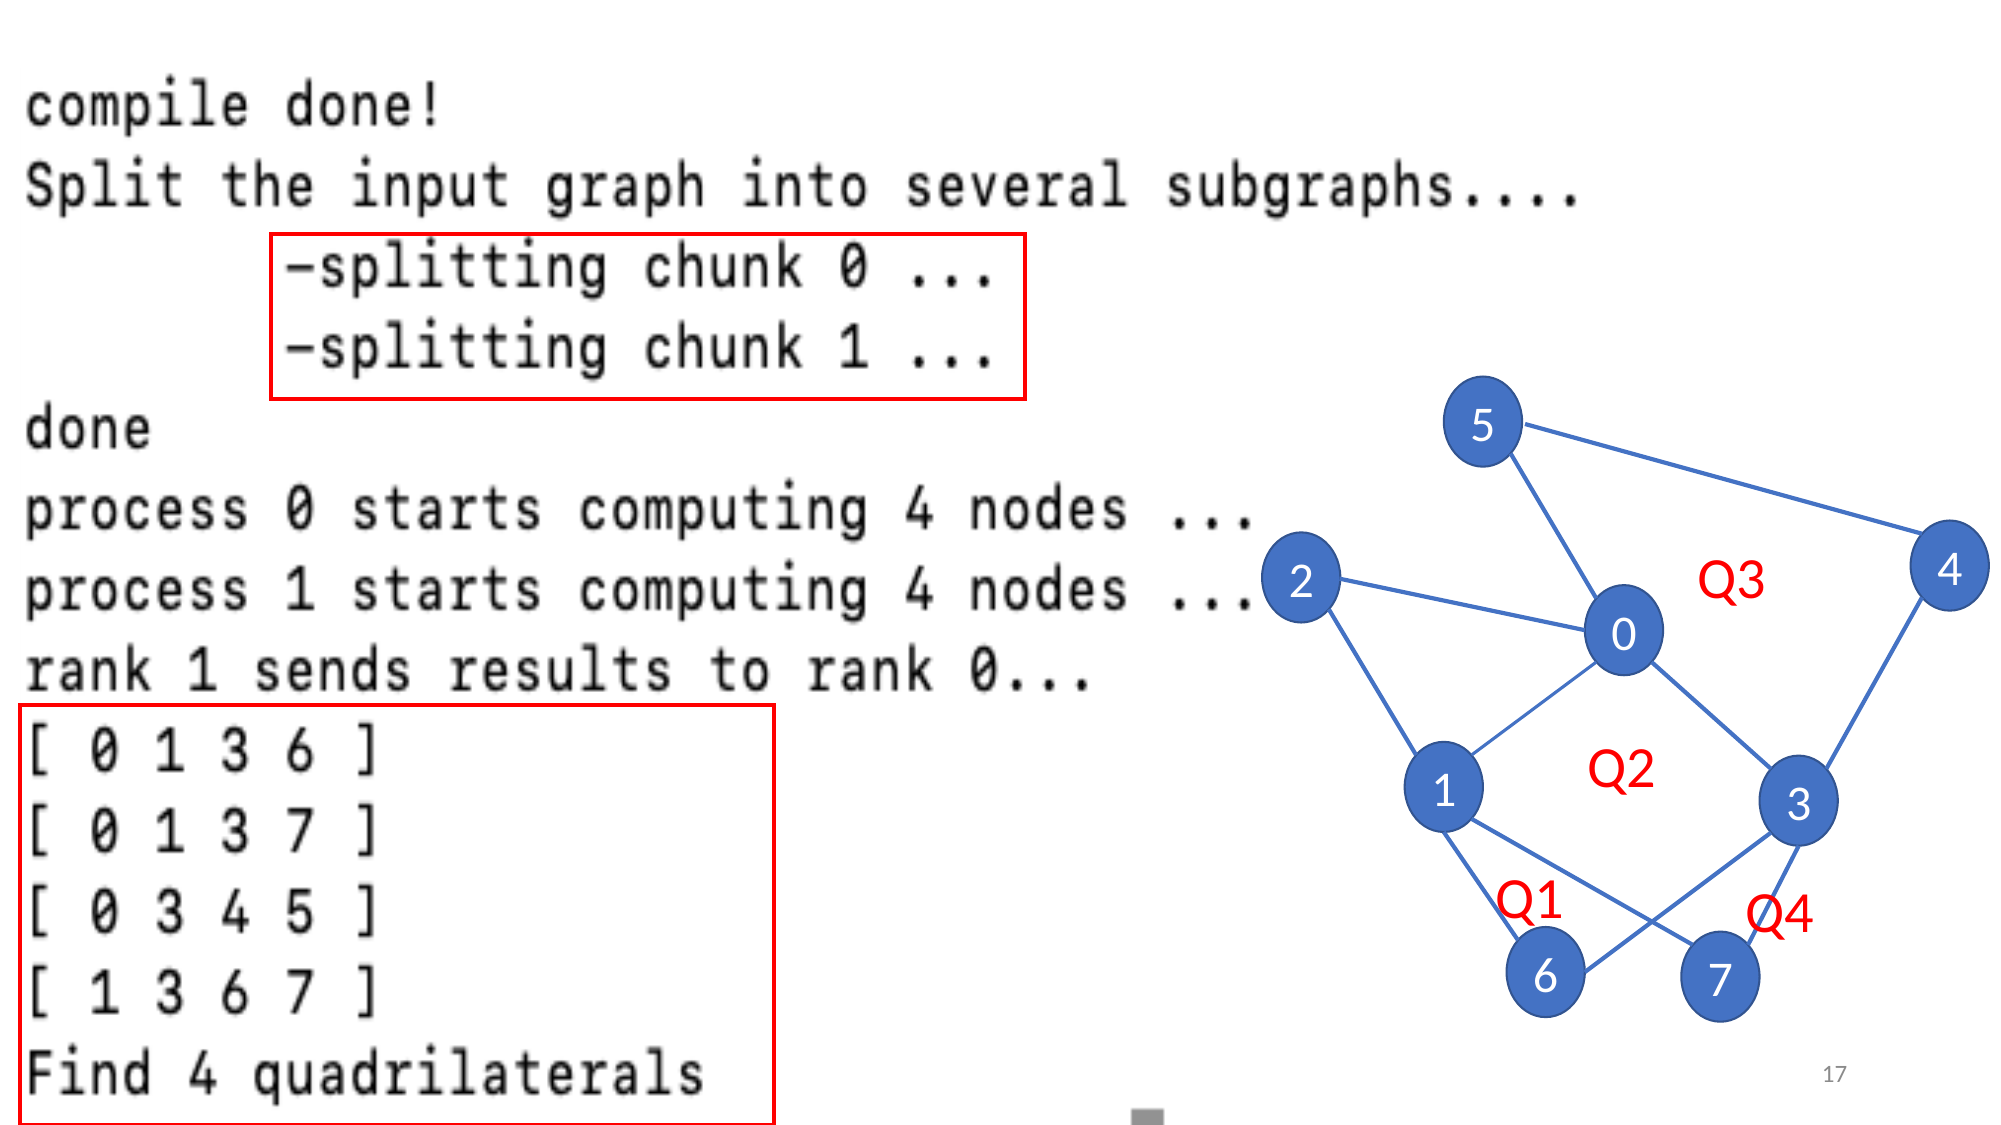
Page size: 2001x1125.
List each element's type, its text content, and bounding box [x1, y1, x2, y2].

slide_number 16 [1603, 1042, 1863, 1103]
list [19, 68, 1603, 1125]
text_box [1262, 376, 1989, 1022]
